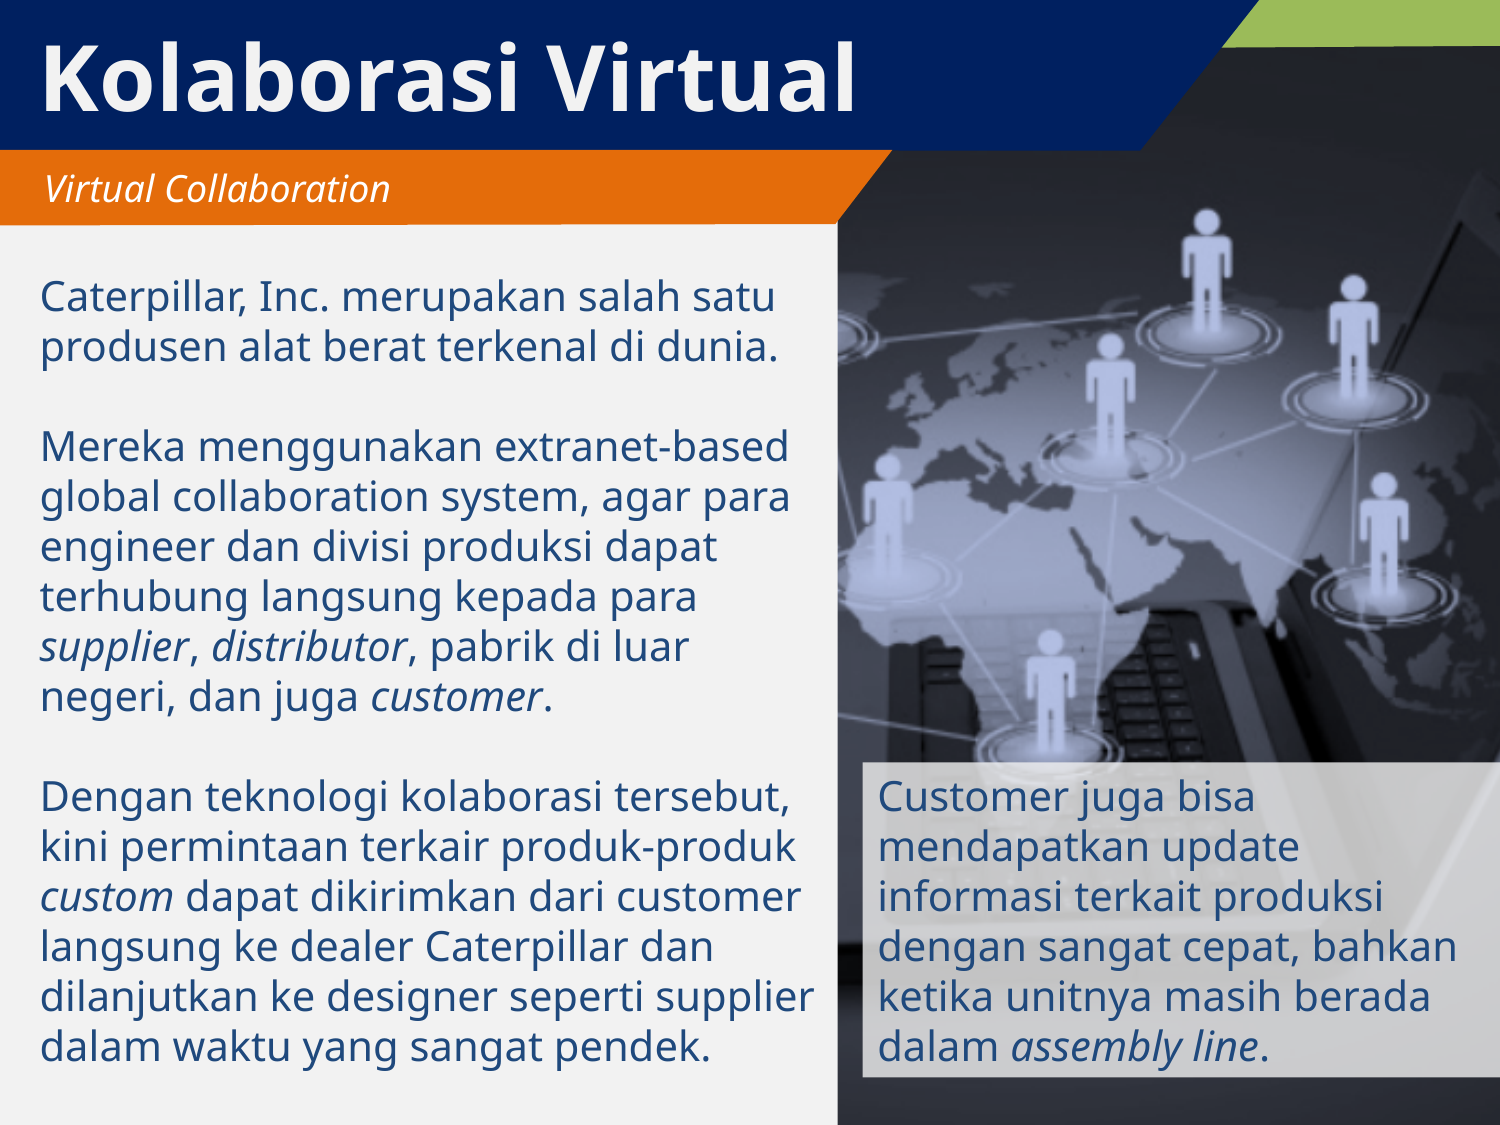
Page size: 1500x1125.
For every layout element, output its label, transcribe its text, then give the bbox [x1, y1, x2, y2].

title Kolaborasi Virtual [0, 0, 835, 147]
picture [837, 0, 1500, 1125]
text_box Virtual Collaboration [0, 147, 832, 228]
text_box Caterpillar, Inc. merupakan salah satu produsen alat berat terkenal di dunia. Mereka menggunakan extranet-based global collaboration system, agar para engineer dan divisi produksi dapat terhubung langsung kepada para supplier, distributor, pabrik di luar negeri, dan juga customer. Dengan teknologi kolaborasi tersebut, kini permintaan terkair produk-produk custom dapat dikirimkan dari customer langsung ke dealer Caterpillar dan dilanjutkan ke designer seperti supplier dalam waktu yang sangat pendek. [24, 262, 832, 1078]
